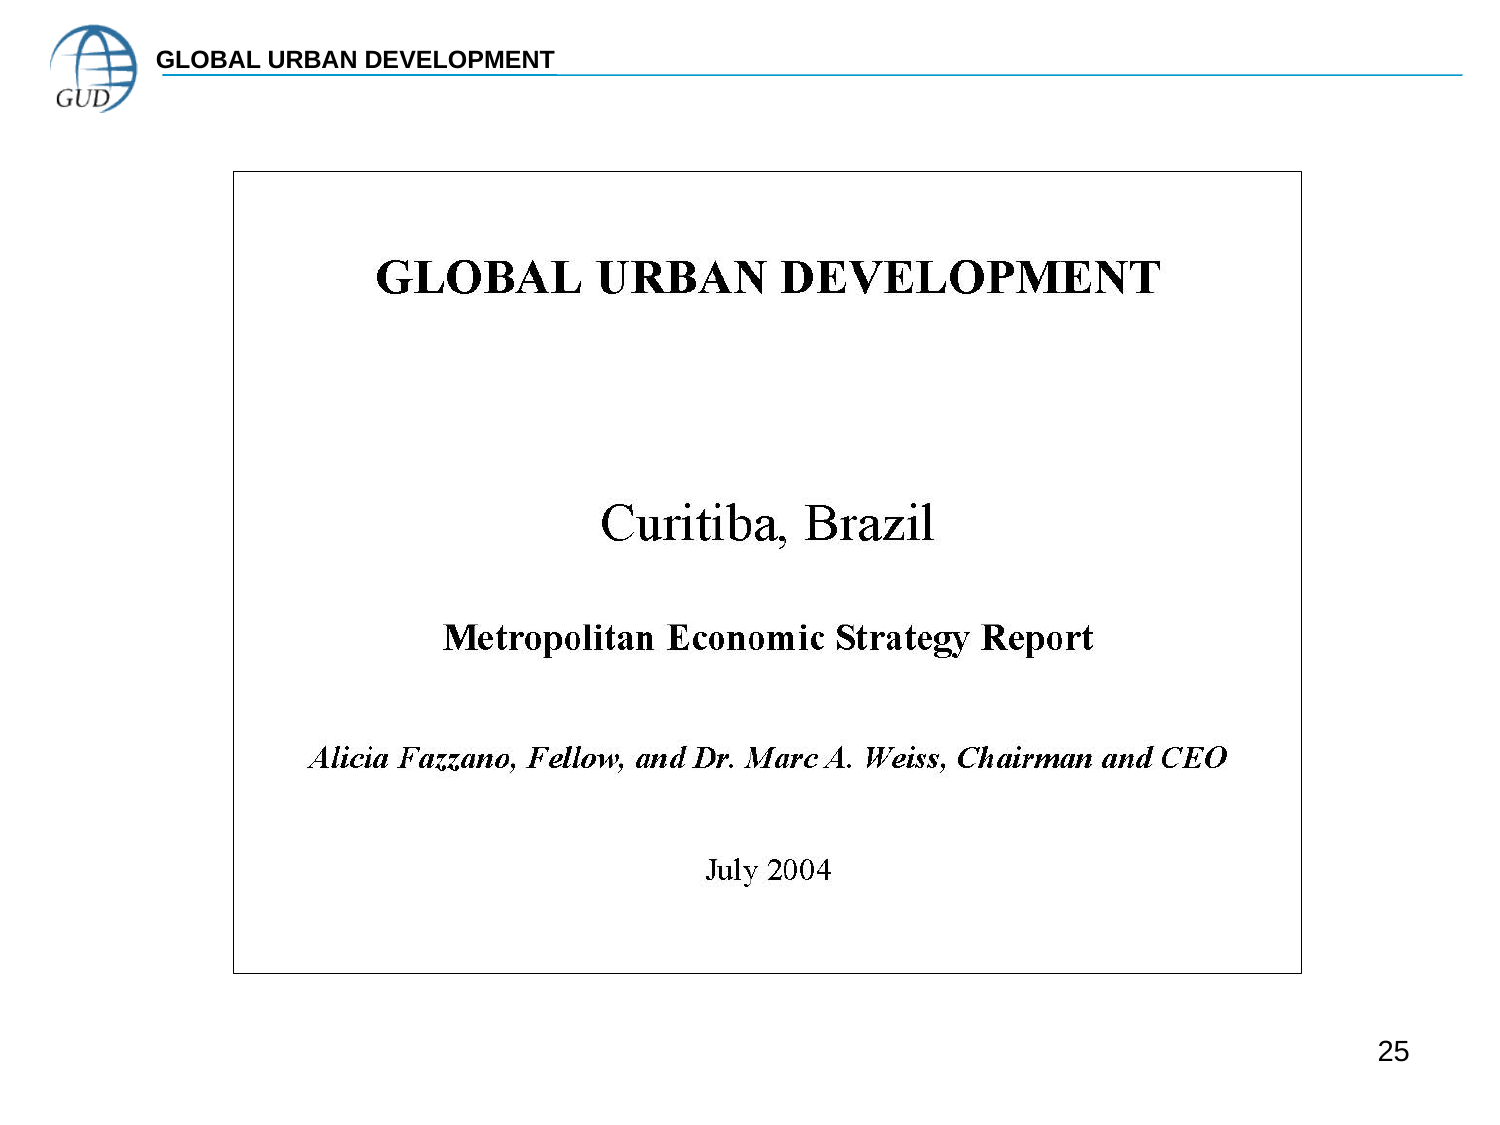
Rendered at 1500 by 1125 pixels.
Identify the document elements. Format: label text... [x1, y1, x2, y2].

picture [49, 24, 138, 113]
text_box GLOBAL URBAN DEVELOPMENT [149, 37, 1228, 75]
picture [233, 171, 1302, 973]
slide_number 25 [1074, 1024, 1426, 1103]
